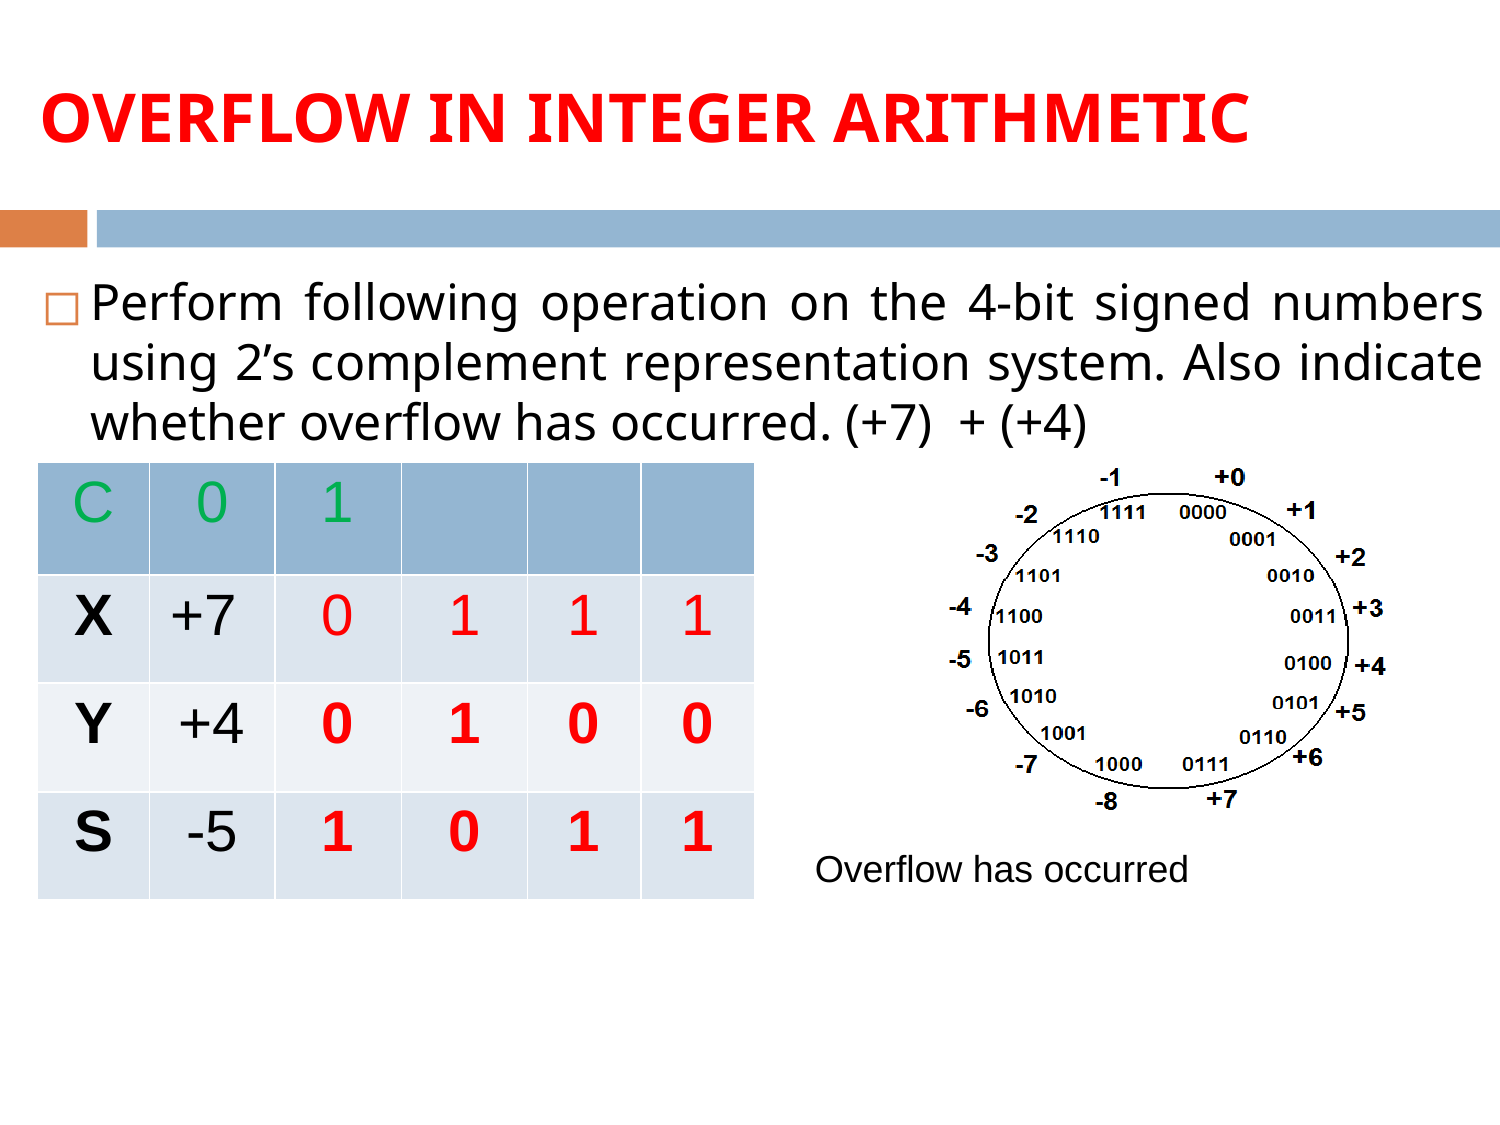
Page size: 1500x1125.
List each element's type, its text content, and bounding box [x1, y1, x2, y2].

table_cell +7 [150, 576, 274, 682]
table_cell 0 [528, 684, 640, 791]
list Perform following operation on the 4-bit signed numbers using 2’s complement representation system. Also indicate whether overflow has occurred. (+7) + (+4) [0, 262, 1500, 1013]
table_cell 1 [276, 793, 401, 899]
table_cell 1 [528, 576, 640, 682]
table_cell 0 [642, 684, 754, 791]
table_cell 0 [402, 793, 527, 899]
table_cell 0 [276, 684, 401, 791]
table_header 0 [150, 463, 274, 574]
title OVERFLOW IN INTEGER ARITHMETIC [24, 62, 1275, 250]
table_cell 1 [642, 576, 754, 682]
table_cell 1 [402, 576, 527, 682]
table_cell 1 [402, 684, 527, 791]
table_cell S [38, 793, 149, 899]
table_header [402, 463, 527, 574]
table_header [528, 463, 640, 574]
text_box Overflow has occurred [800, 837, 1213, 898]
table_cell 1 [642, 793, 754, 899]
table_cell X [38, 576, 149, 682]
table_header C [38, 463, 149, 574]
table_cell 1 [528, 793, 640, 899]
table_header 1 [276, 463, 401, 574]
picture [937, 449, 1438, 838]
table_cell +4 [150, 684, 274, 791]
table_header [642, 463, 754, 574]
table_cell 0 [276, 576, 401, 682]
table_cell -5 [150, 793, 274, 899]
table_cell Y [38, 684, 149, 791]
